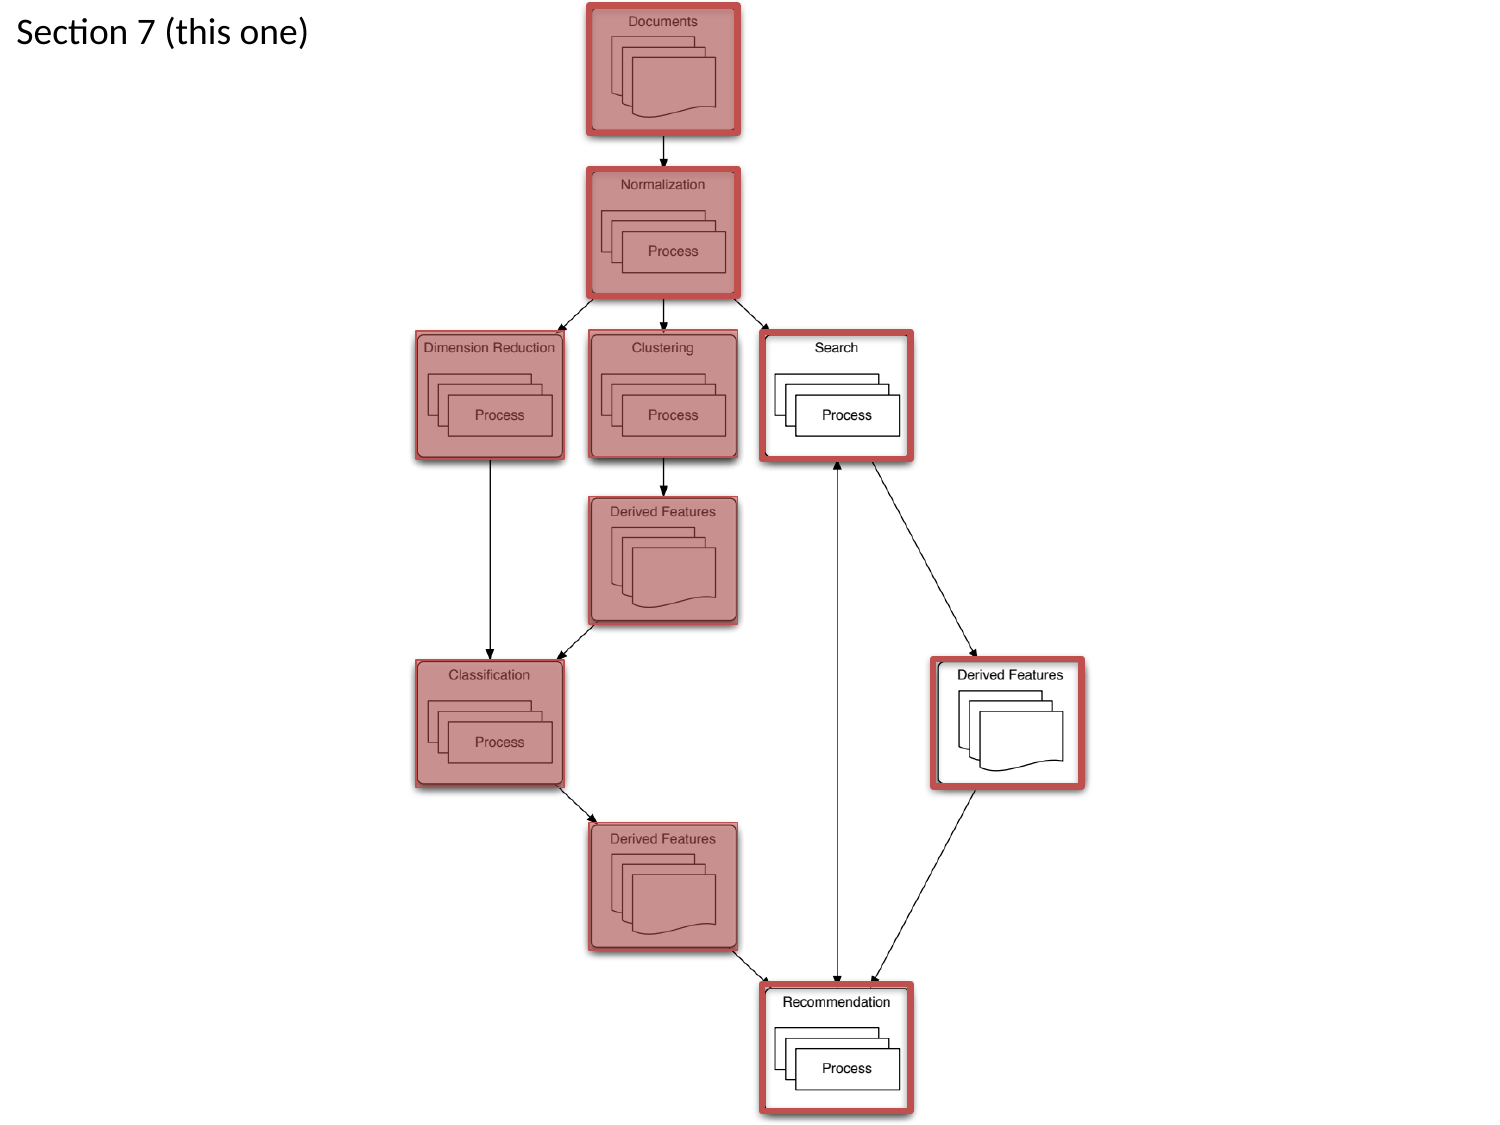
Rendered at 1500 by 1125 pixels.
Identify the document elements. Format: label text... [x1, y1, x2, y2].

picture [403, 0, 1095, 1125]
text_box Section 7 (this one) [1, 0, 325, 60]
